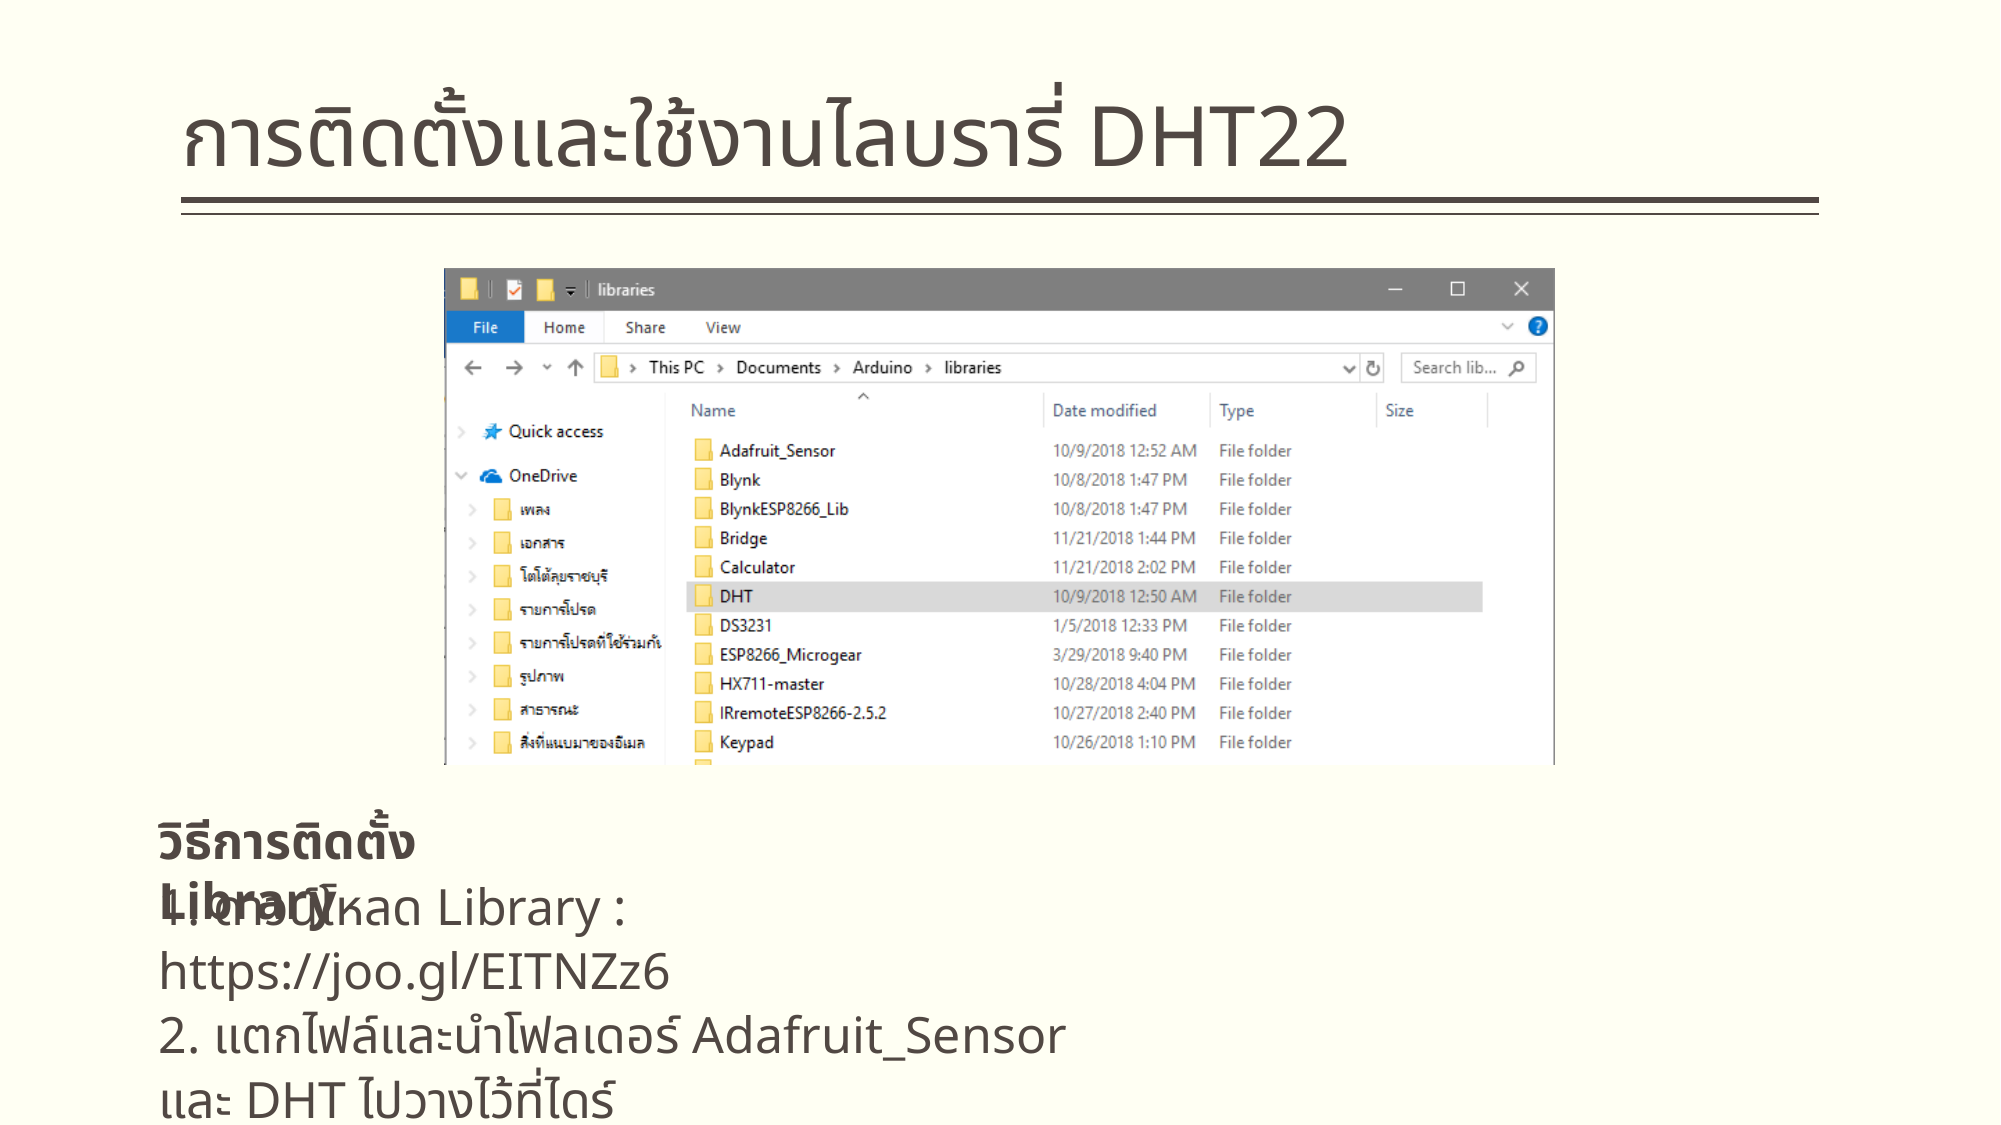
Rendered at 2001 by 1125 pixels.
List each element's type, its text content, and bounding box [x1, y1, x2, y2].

text_box 1. ดาวน์โหลด Library : https://joo.gl/EITNZz6 2. แตกไฟล์และนำโฟลเดอร์ Adafruit_Sensor และ DHT ไปวางไว้ที่ไดร์ C:\Users\ชื่อคอมพิวเตอร์\Documents\Arduino\libraries [143, 863, 1140, 1125]
title การติดตั้งและใช้งานไลบรารี่ DHT22 [181, 56, 1819, 193]
picture [444, 268, 1556, 765]
text_box วิธีการติดตั้ง Library [143, 802, 531, 863]
